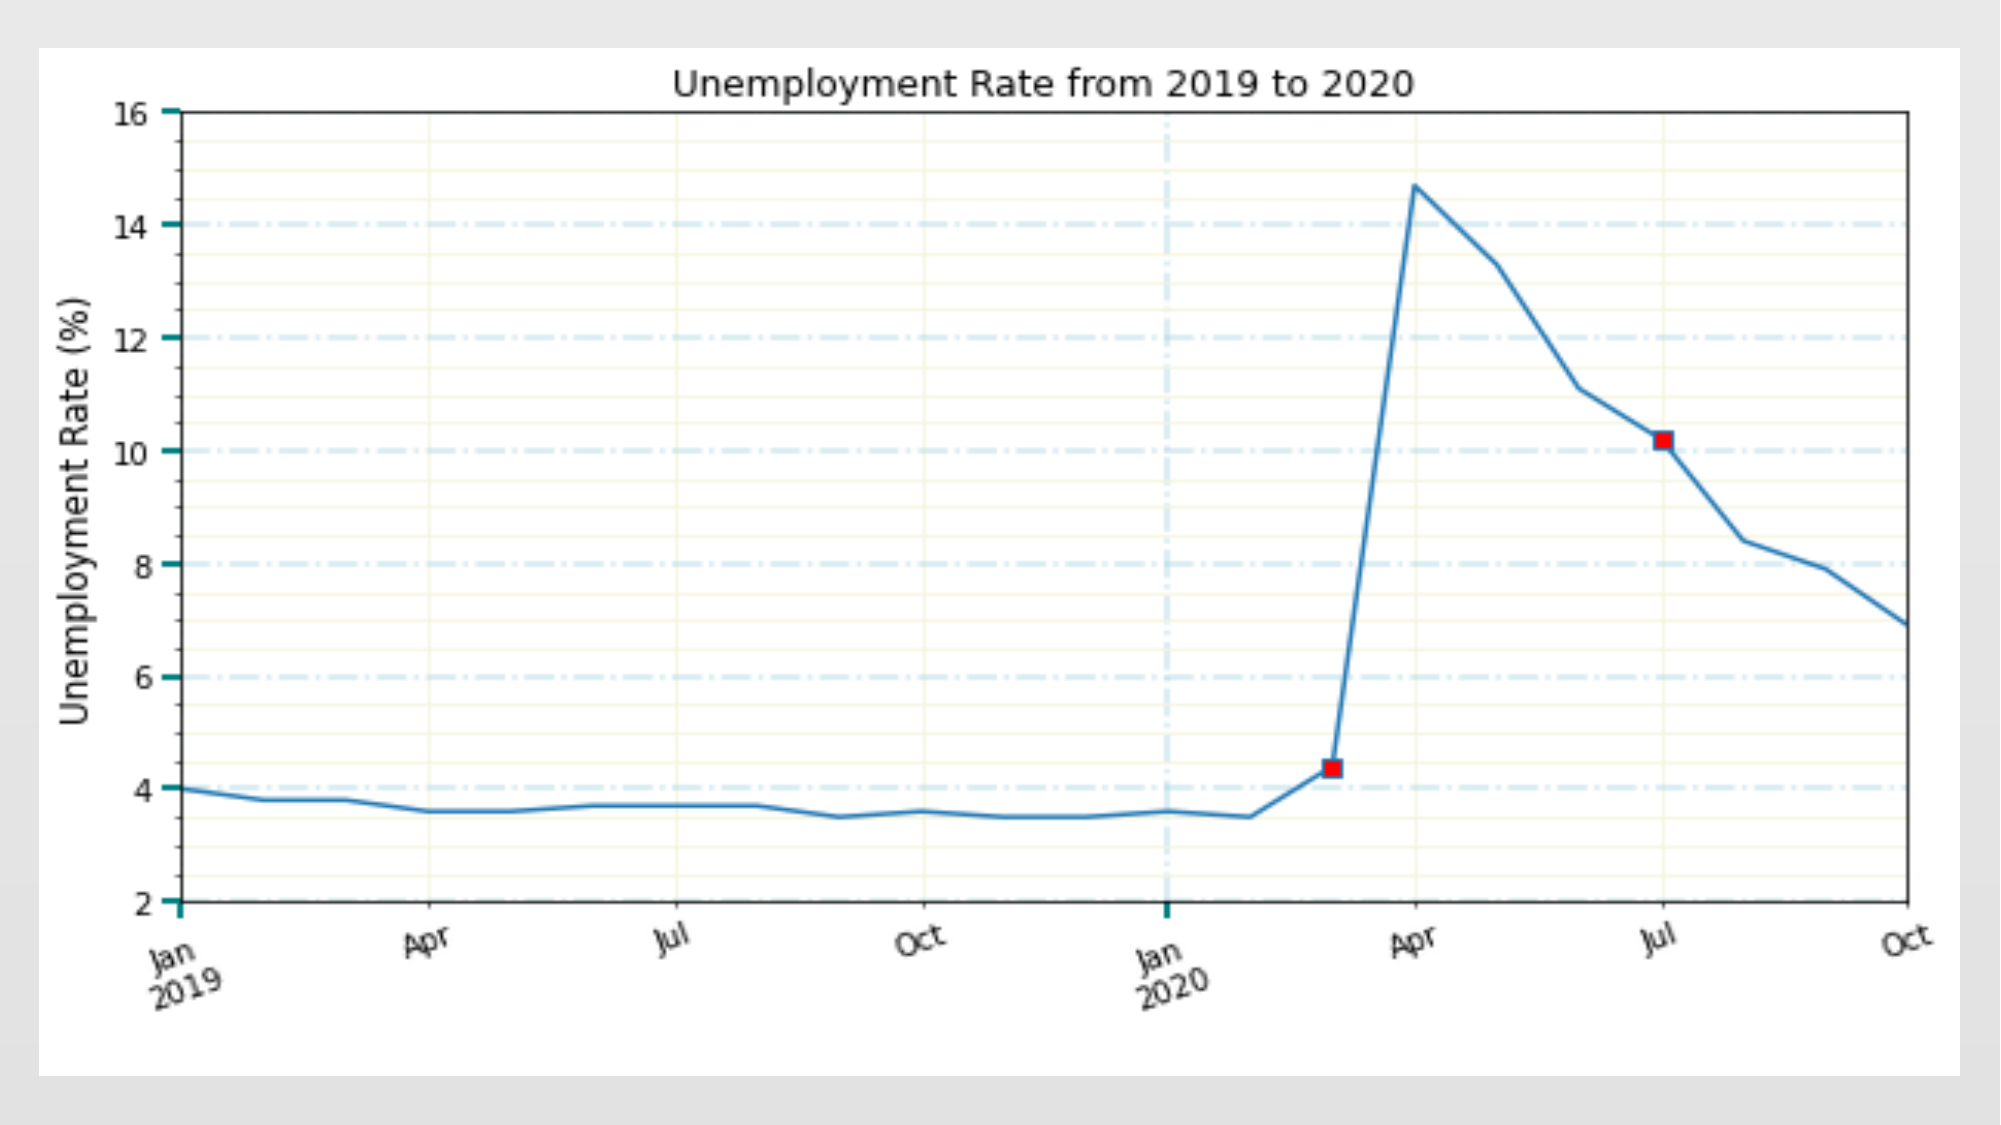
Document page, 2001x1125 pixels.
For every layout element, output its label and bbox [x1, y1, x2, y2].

picture [39, 48, 1960, 1077]
